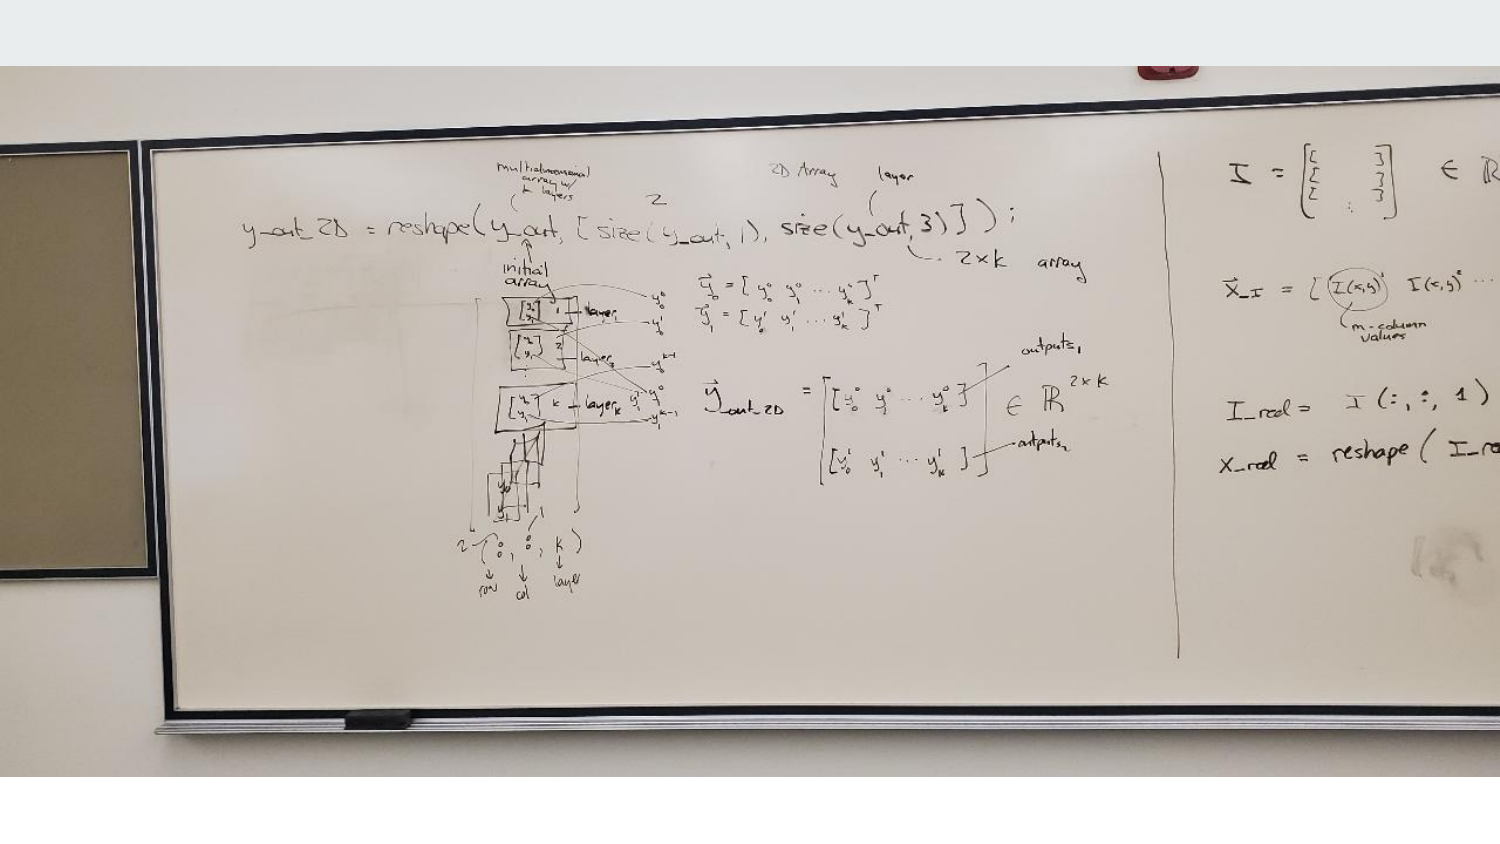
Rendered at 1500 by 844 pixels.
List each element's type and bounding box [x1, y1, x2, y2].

picture [0, 66, 1500, 778]
